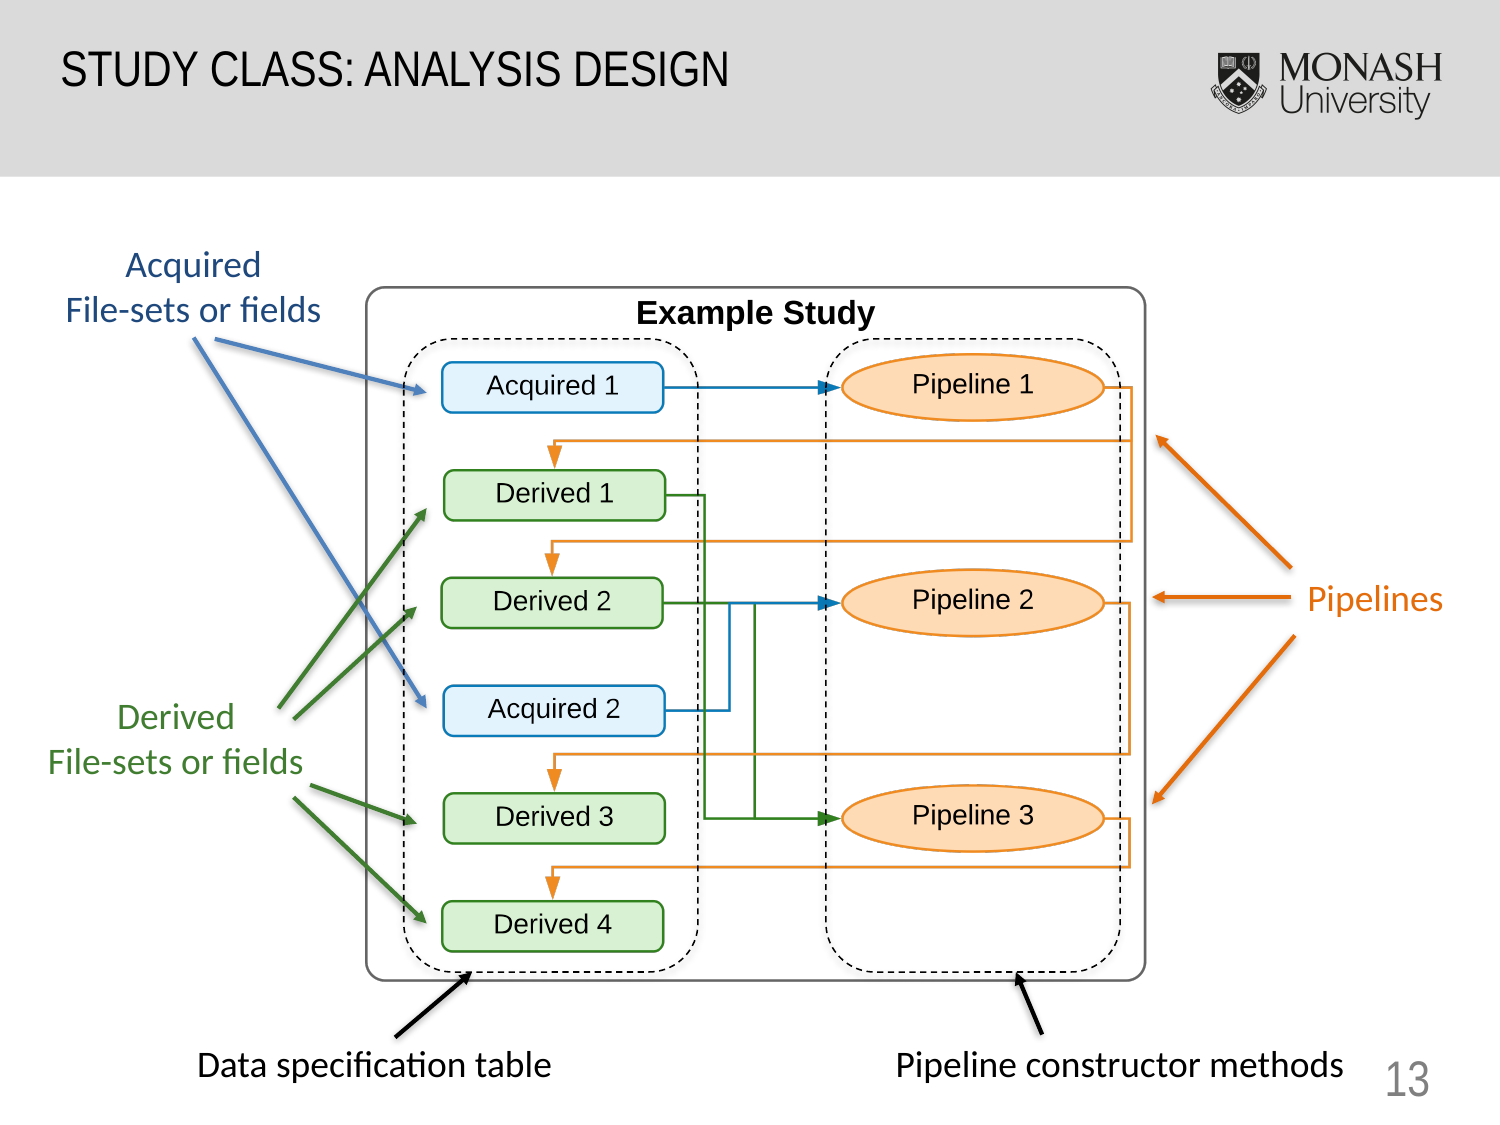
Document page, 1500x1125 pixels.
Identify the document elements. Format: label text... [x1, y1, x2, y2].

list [341, 262, 1170, 1006]
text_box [1015, 971, 1043, 1035]
text_box Pipeline constructor methods [880, 1032, 1360, 1092]
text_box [193, 338, 427, 709]
text_box Data specification table [182, 1032, 568, 1092]
text_box Derived File-sets or fields [31, 684, 321, 789]
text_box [278, 507, 427, 709]
picture [0, 0, 1500, 1125]
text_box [1155, 434, 1292, 569]
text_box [1151, 635, 1296, 805]
text_box Pipelines [1259, 566, 1492, 627]
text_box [293, 796, 427, 924]
text_box Acquired File-sets or fields [45, 232, 342, 338]
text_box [293, 606, 418, 720]
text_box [394, 971, 473, 1038]
list STUDY CLASS: ANALYSIS DESIGN [45, 35, 986, 163]
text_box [309, 784, 418, 795]
